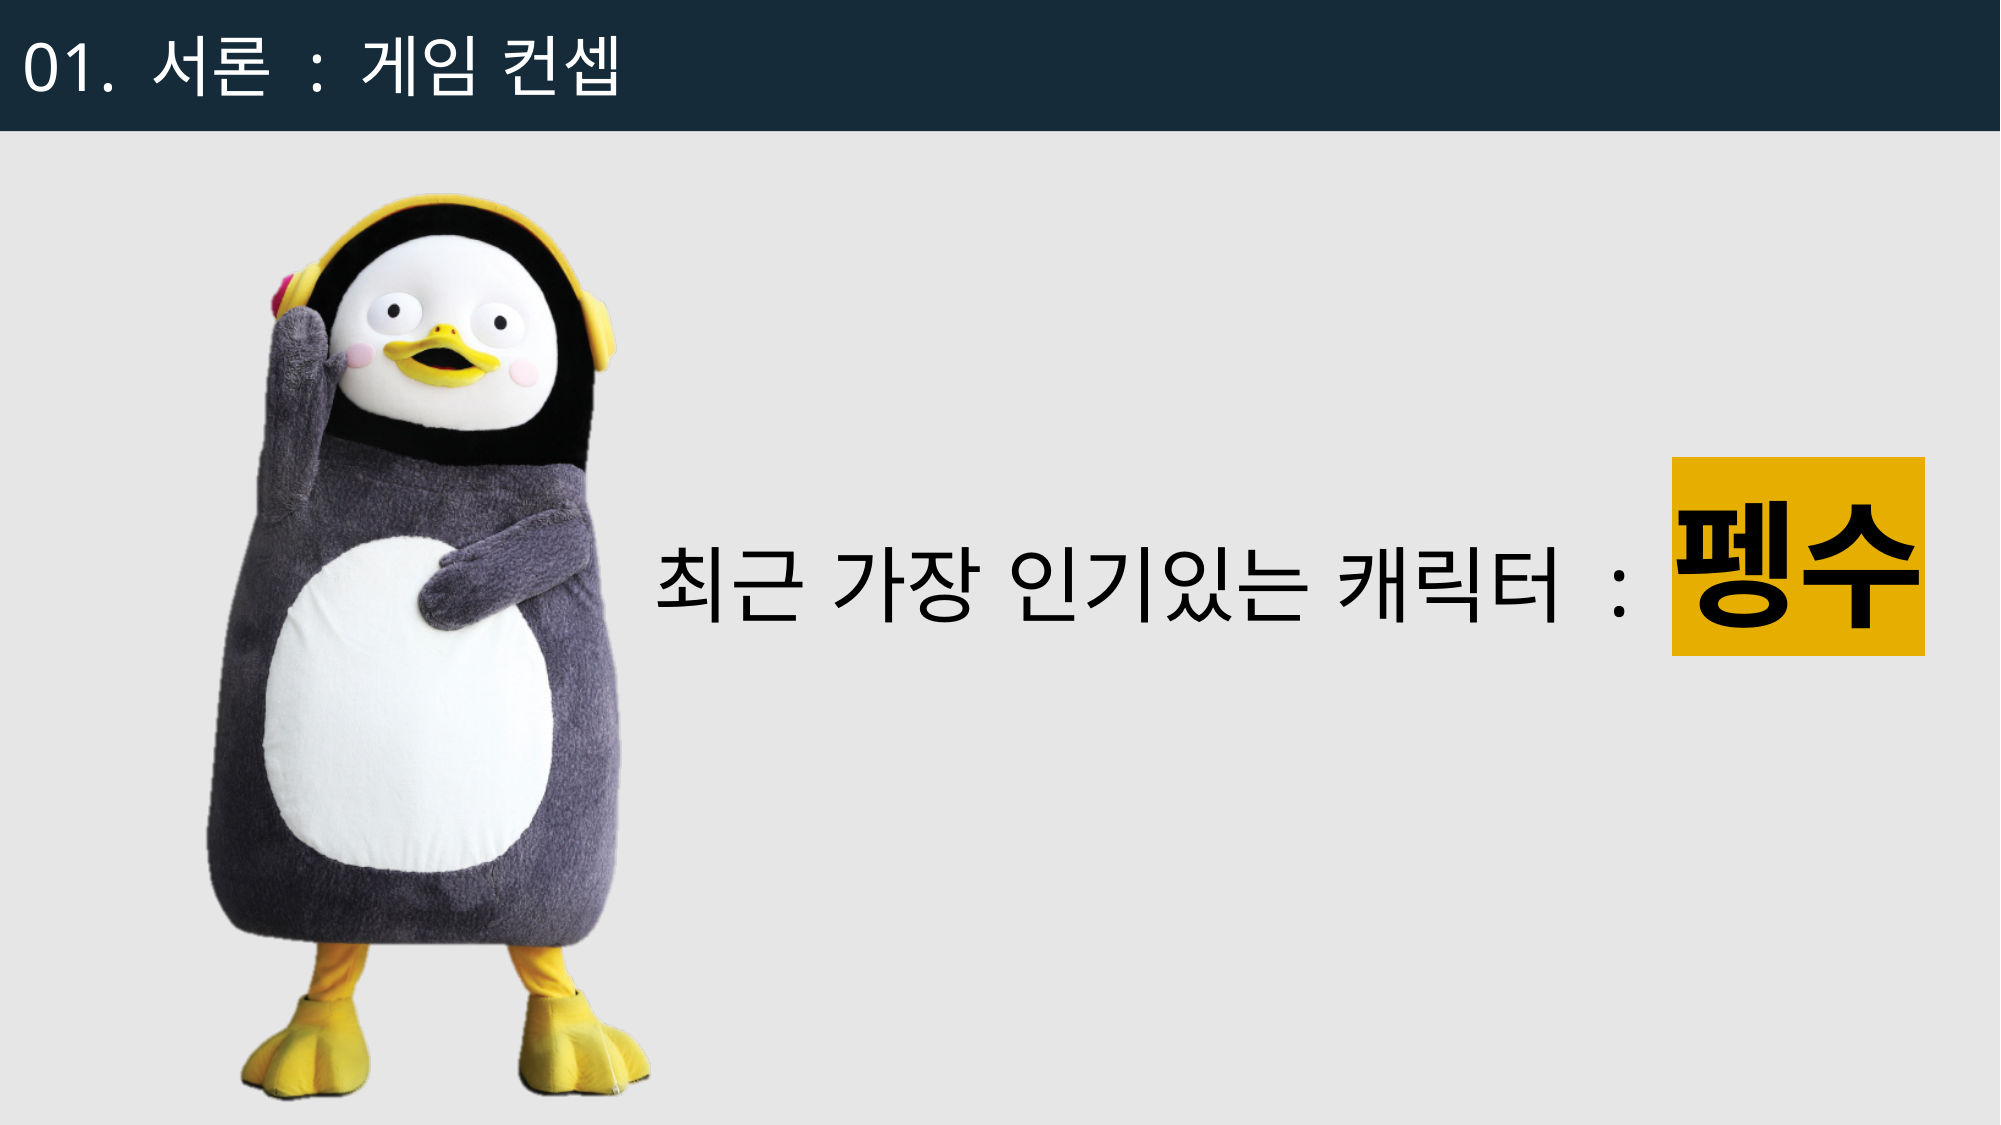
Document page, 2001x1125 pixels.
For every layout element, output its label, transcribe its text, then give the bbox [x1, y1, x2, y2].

picture [190, 185, 679, 1108]
text_box 최근 가장 인기있는 캐릭터 : 펭수 [679, 471, 1941, 652]
text_box [0, 0, 2000, 132]
text_box 01. 서론 : 게임 컨셉 [7, 17, 639, 113]
